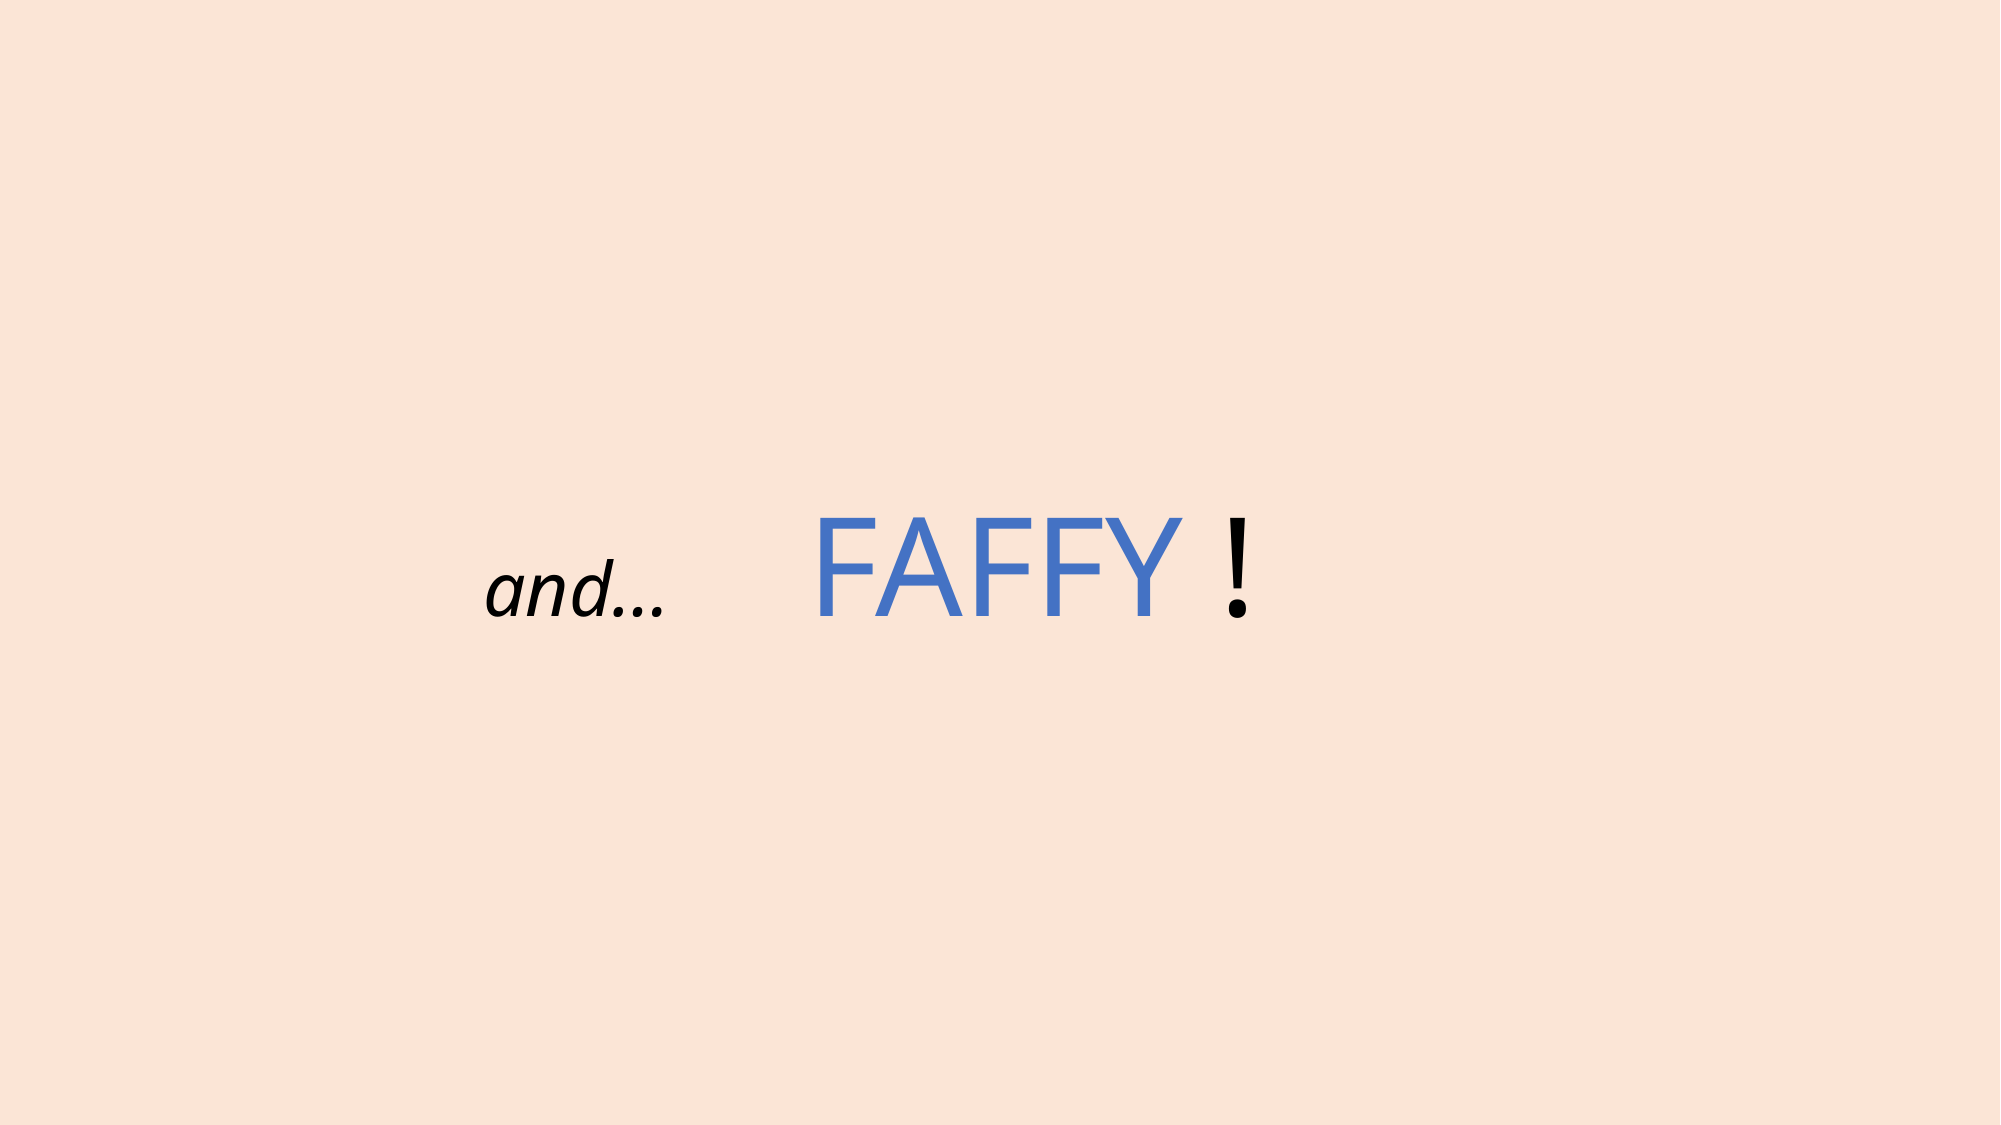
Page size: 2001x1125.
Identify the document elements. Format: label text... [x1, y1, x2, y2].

text_box and… FAFFY ! [468, 471, 1940, 652]
